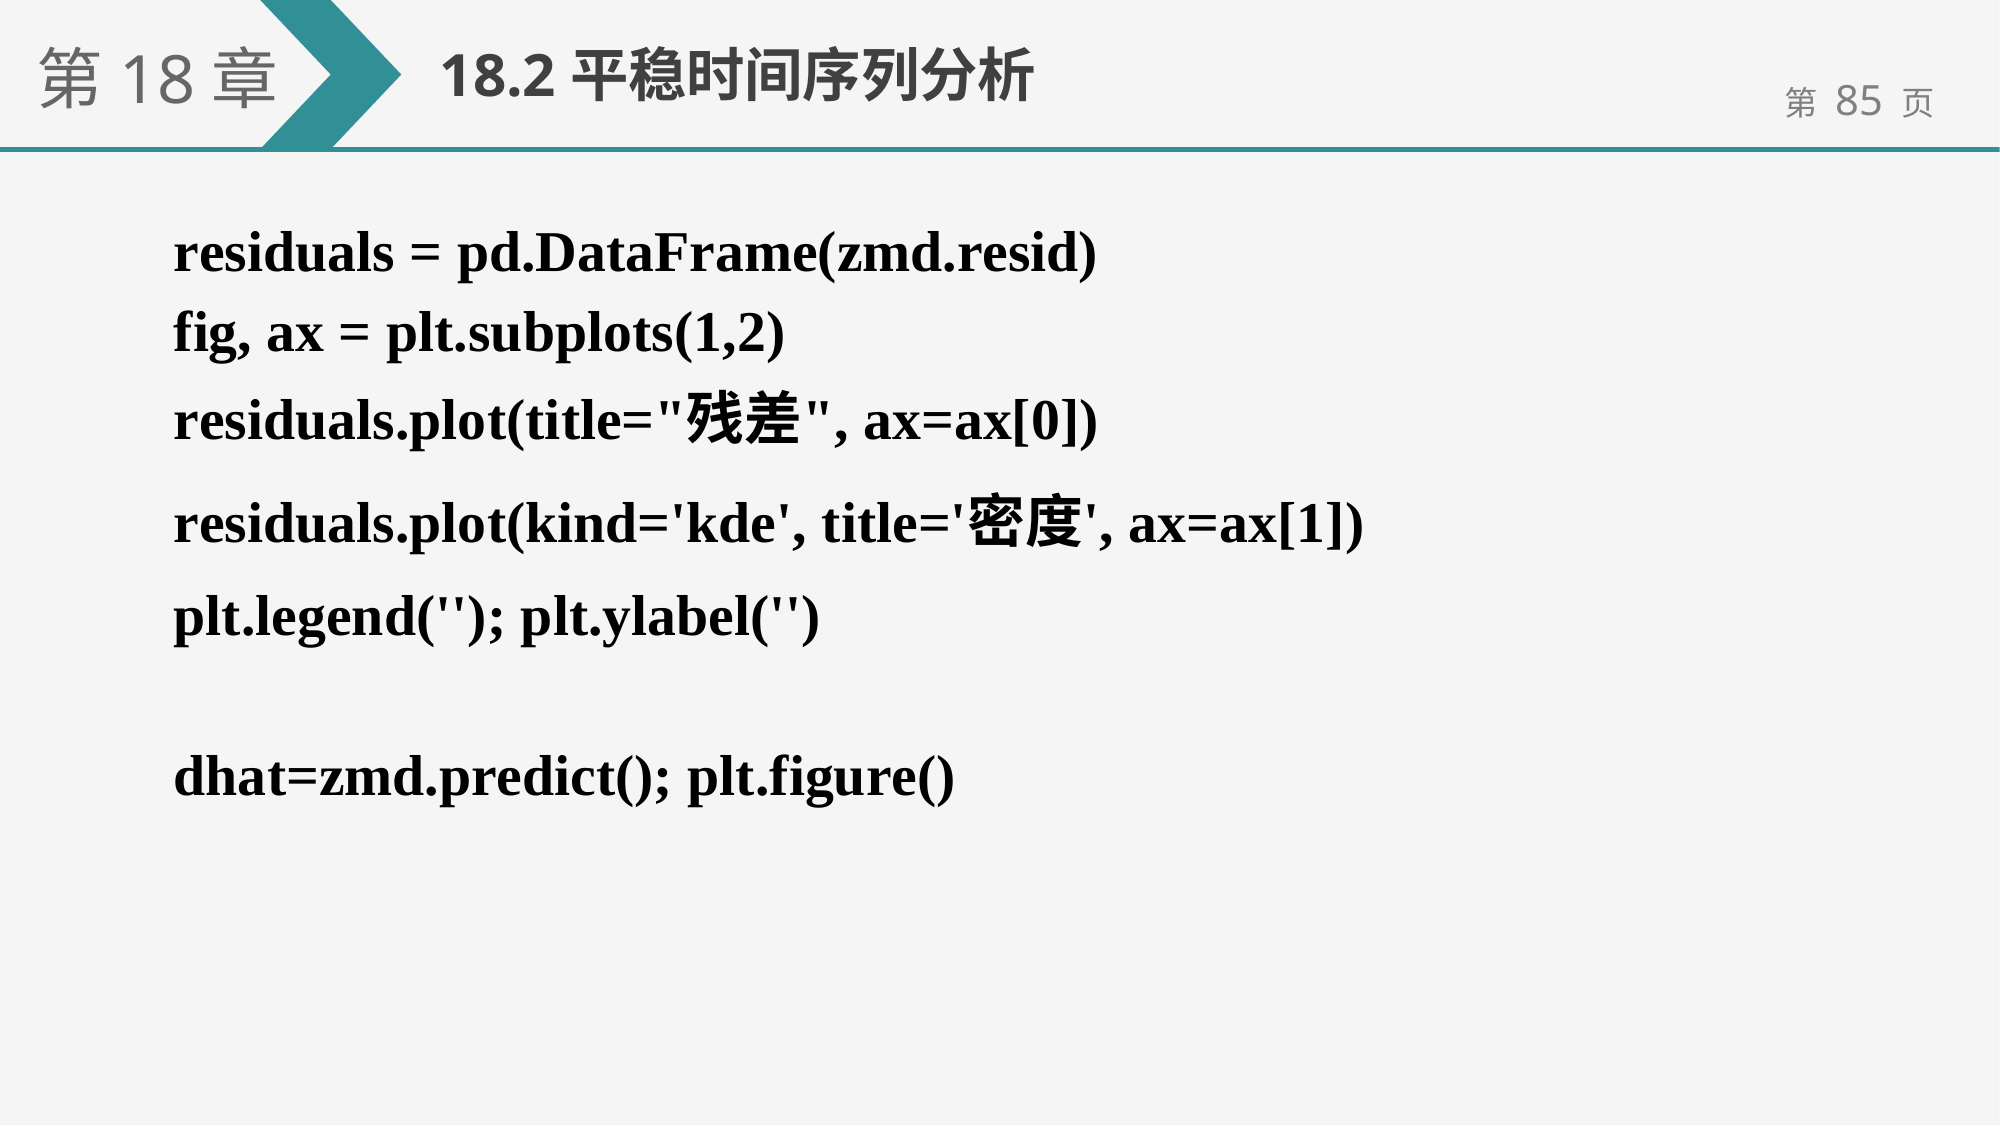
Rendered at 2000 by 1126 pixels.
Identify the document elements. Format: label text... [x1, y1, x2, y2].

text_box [57, 217, 1937, 861]
text_box 第18章 [21, 29, 294, 125]
text_box 18.2平稳时间序列分析 [424, 31, 1804, 116]
text_box [258, 0, 403, 148]
